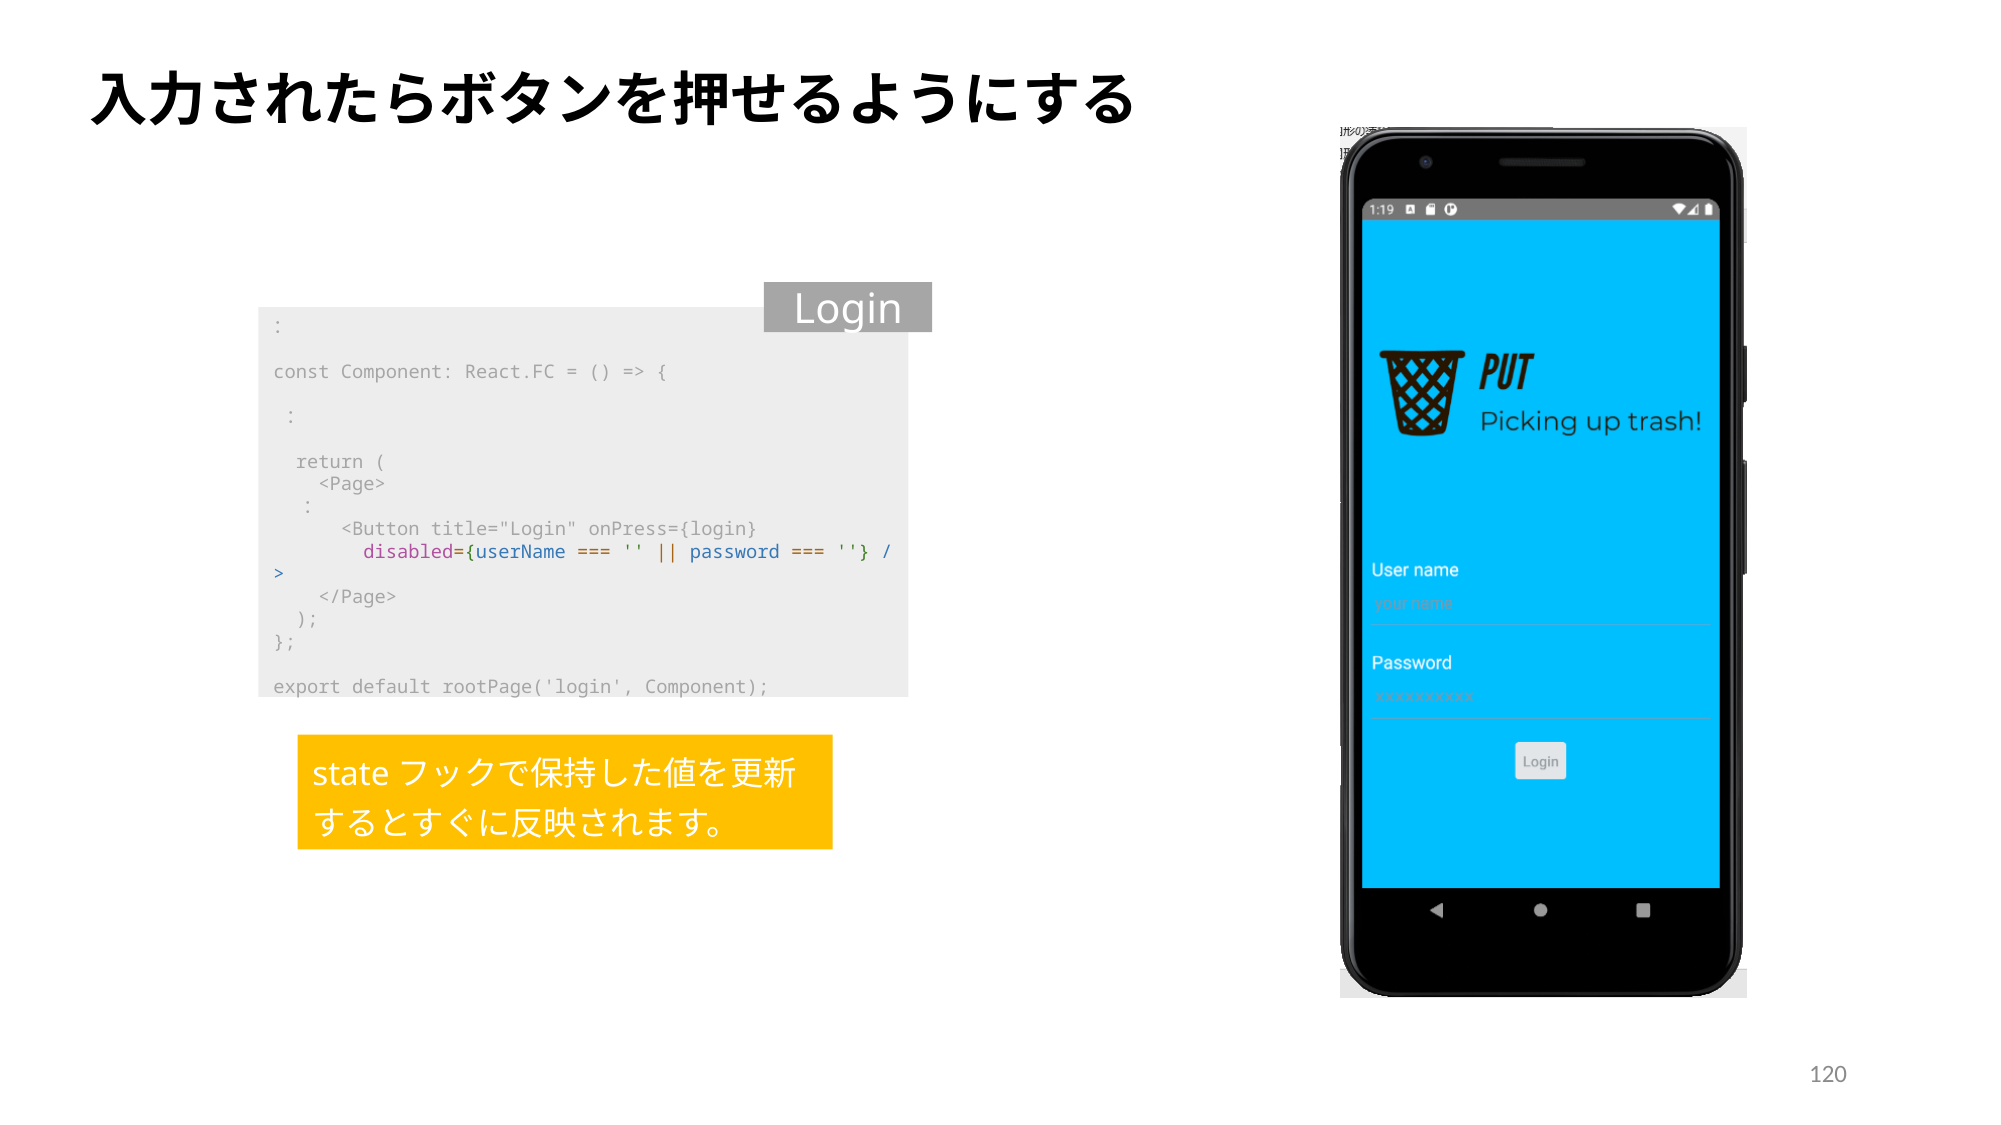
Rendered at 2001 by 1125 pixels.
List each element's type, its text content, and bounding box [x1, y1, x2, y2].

text_box Login [763, 282, 933, 333]
picture [1340, 127, 1747, 998]
slide_number 120 [1412, 1042, 1863, 1103]
text_box stateフックで保持した値を更新するとすぐに反映されます。 [297, 734, 833, 850]
text_box ： const Component: React.FC = () => { ： return ( <Page> ： <Button title="Login" onPress={login} disabled={userName === '' || password === ''} /> </Page> ); }; export default rootPage('login', Component); [258, 307, 909, 697]
text_box 入力されたらボタンを押せるようにする [74, 54, 1454, 140]
